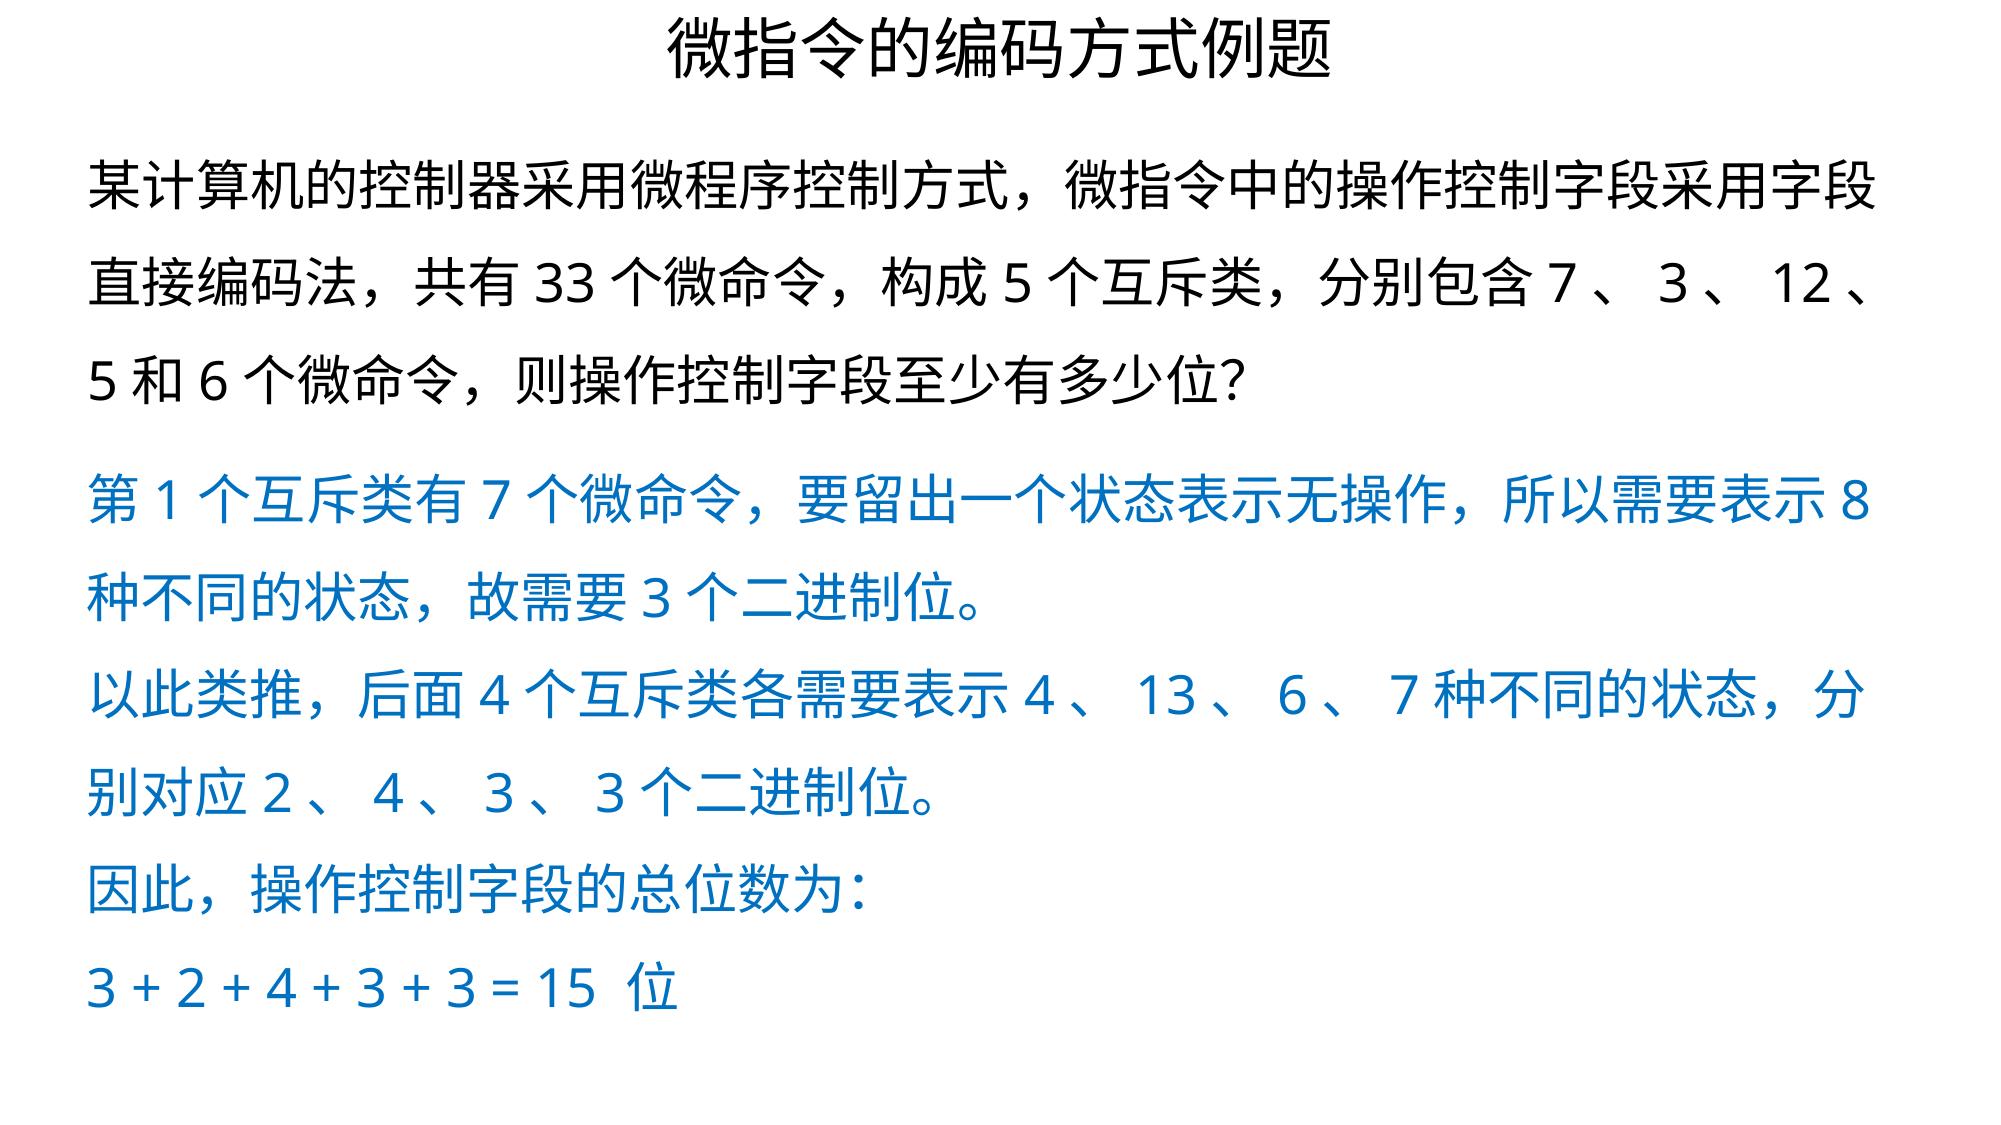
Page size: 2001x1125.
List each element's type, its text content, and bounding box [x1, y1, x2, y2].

text_box 某计算机的控制器采用微程序控制方式，微指令中的操作控制字段采用字段直接编码法，共有33个微命令，构成5个互斥类，分别包含7、3、12、5和6个微命令，则操作控制字段至少有多少位？ [72, 111, 1928, 419]
text_box 微指令的编码方式例题 [609, 0, 1391, 95]
text_box 第1个互斥类有7个微命令，要留出一个状态表示无操作，所以需要表示8种不同的状态，故需要3个二进制位。 以此类推，后面4个互斥类各需要表示4、13、6、7种不同的状态，分别对应2、4、3、3个二进制位。 因此，操作控制字段的总位数为： 3 + 2 + 4 + 3 + 3 = 15 位 [71, 425, 1926, 1026]
